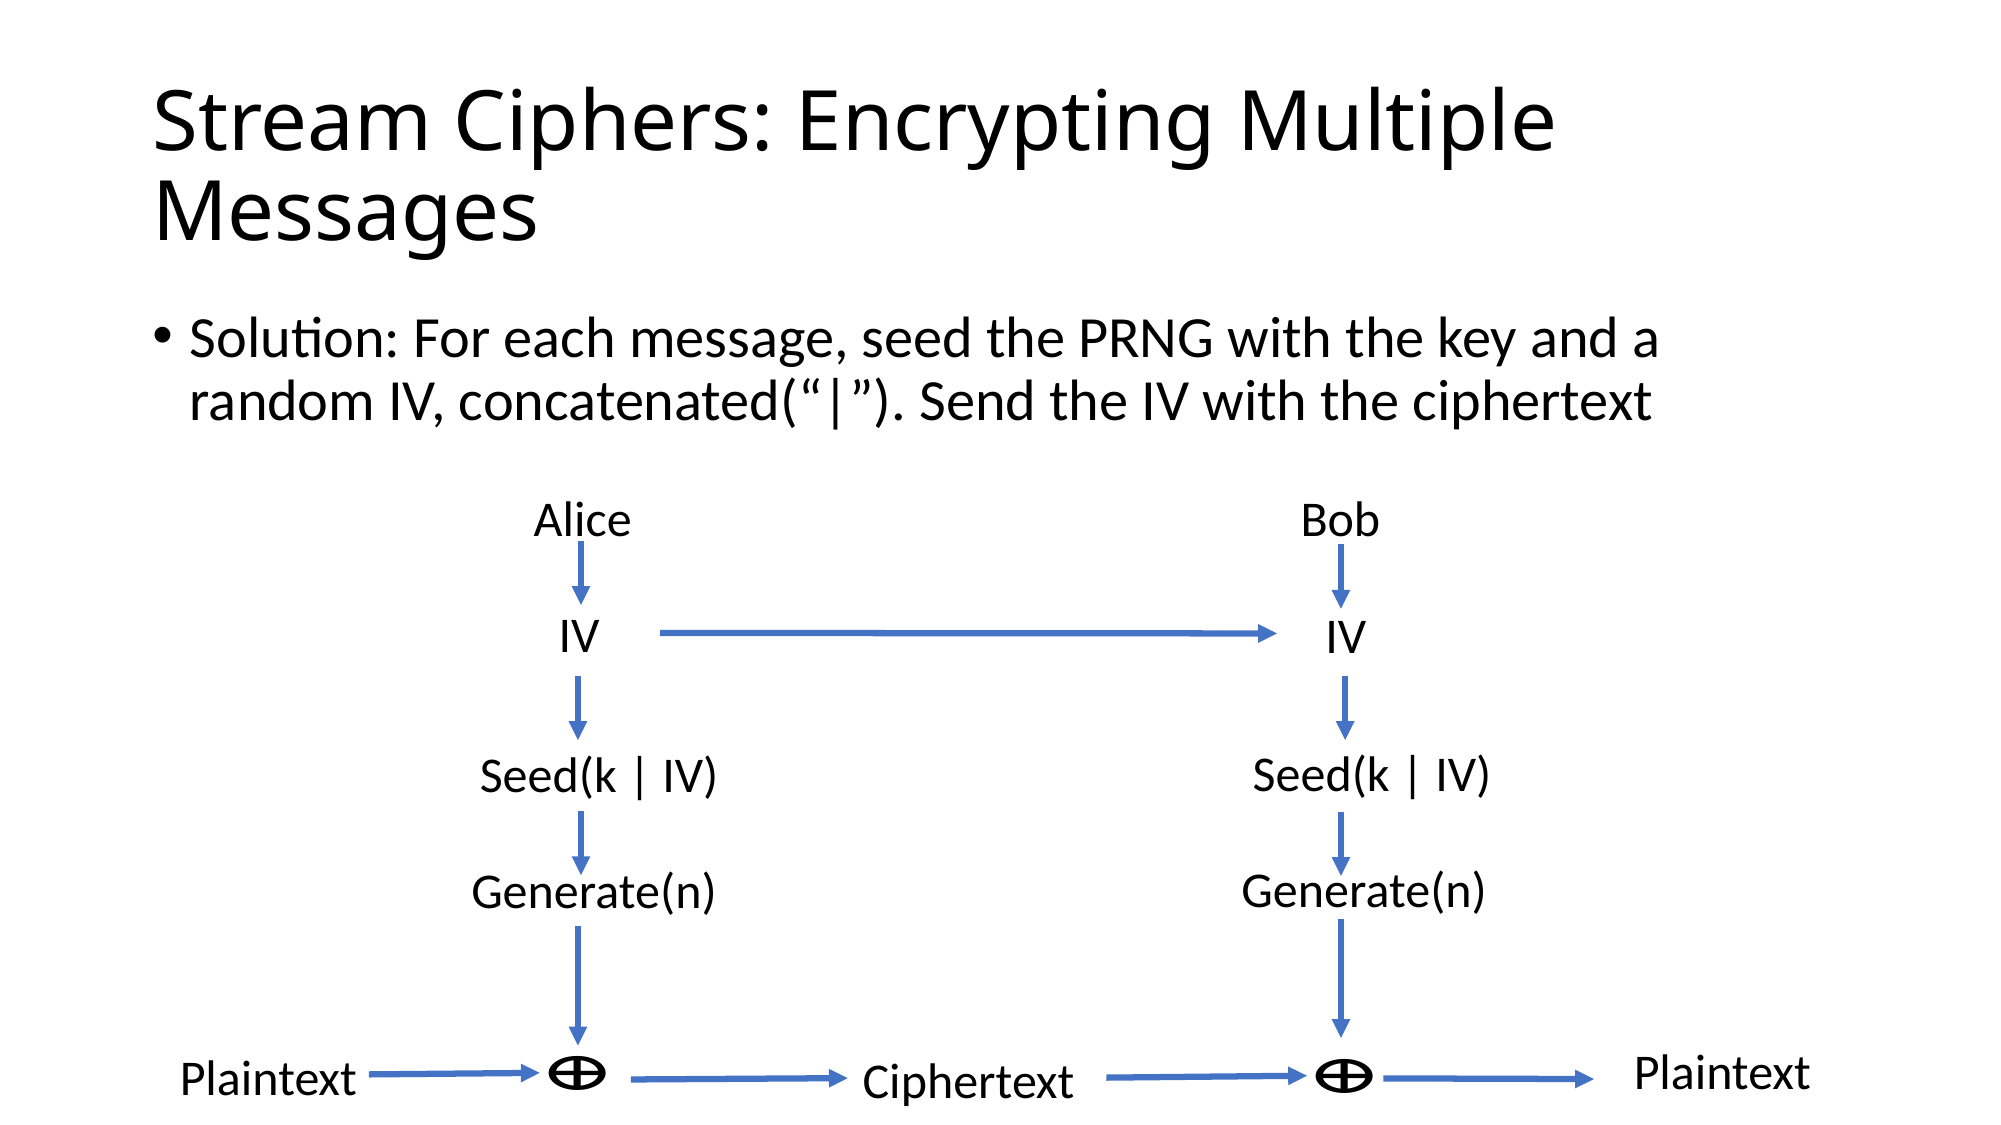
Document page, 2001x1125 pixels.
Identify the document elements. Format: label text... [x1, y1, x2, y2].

text_box Seed(k | IV) [1238, 733, 1511, 809]
text_box Ciphertext [847, 1040, 1202, 1116]
text_box Alice [518, 478, 723, 554]
title Stream Ciphers: Encrypting Multiple Messages [137, 59, 1863, 278]
text_box Plaintext [1618, 1031, 1973, 1107]
text_box Solution: For each message, seed the PRNG with the key and a random IV, concatenated(“|”). Send the IV with the ciphertext [137, 299, 1863, 563]
text_box Generate(n) [1226, 850, 1581, 926]
text_box Plaintext [164, 1037, 519, 1113]
text_box Seed(k | IV) [465, 735, 738, 810]
text_box IV [509, 595, 714, 670]
text_box IV [1276, 596, 1481, 671]
text_box Bob [1285, 478, 1490, 554]
text_box Generate(n) [456, 851, 811, 926]
